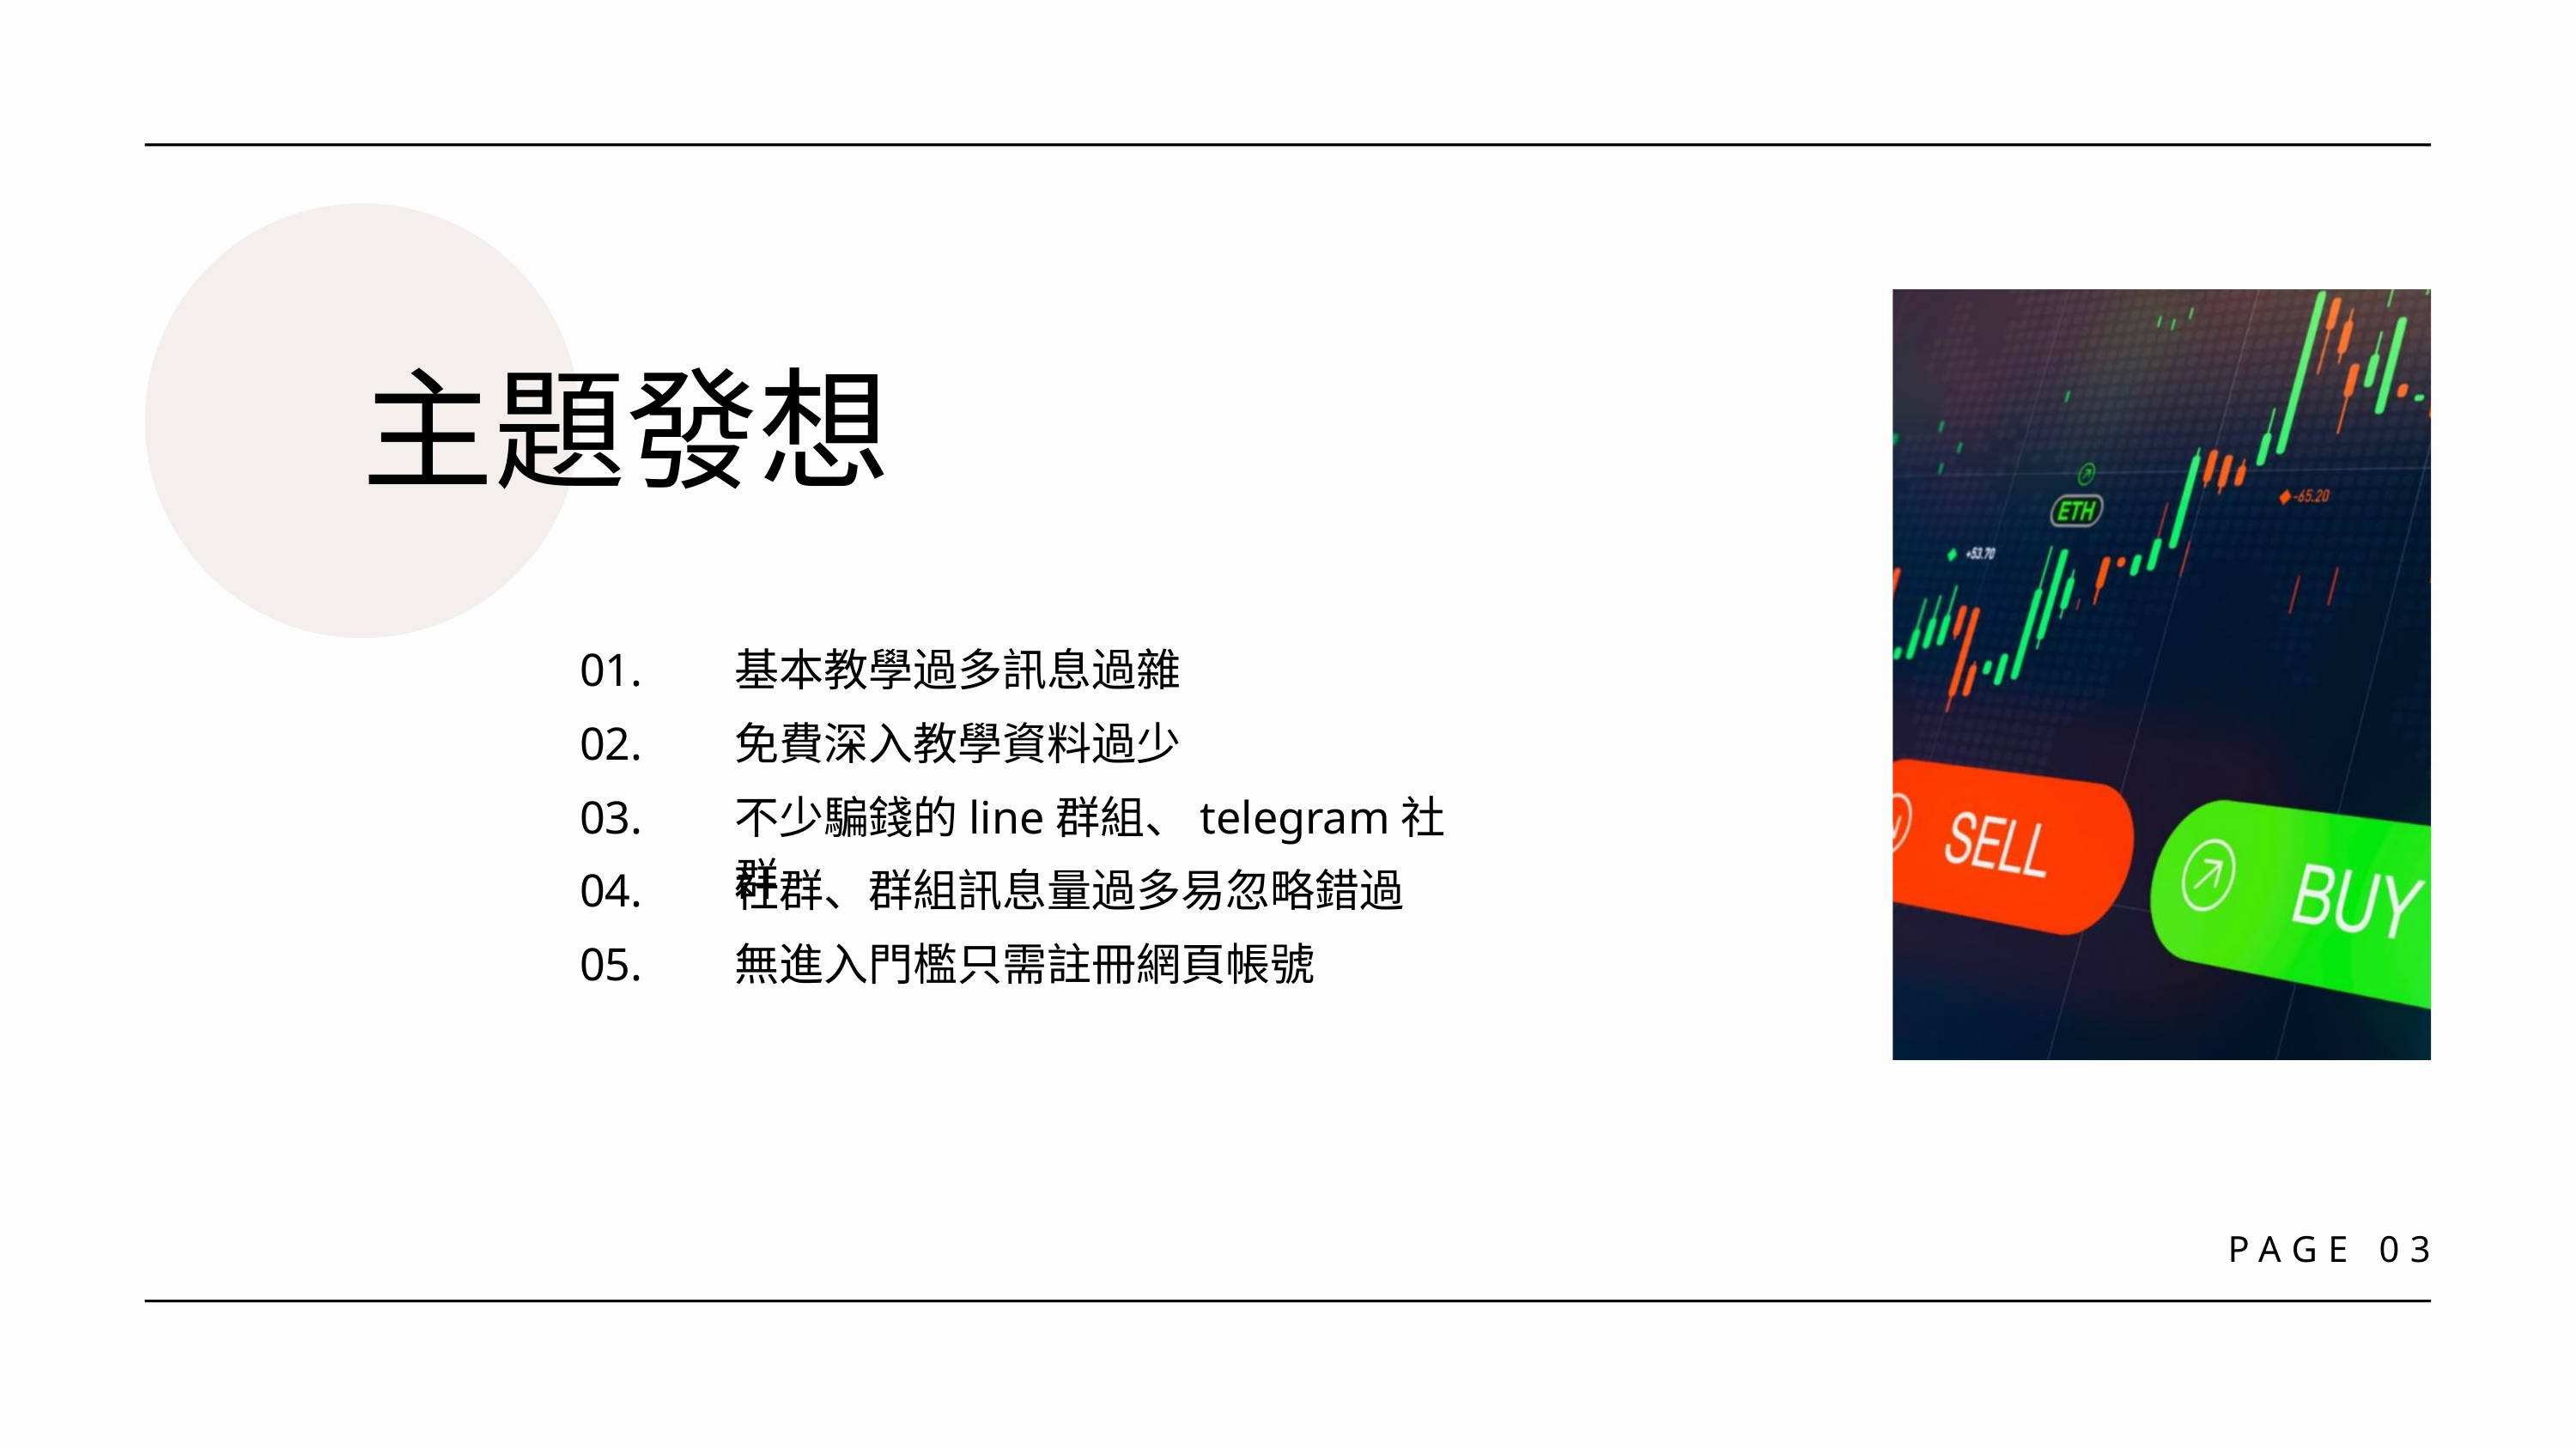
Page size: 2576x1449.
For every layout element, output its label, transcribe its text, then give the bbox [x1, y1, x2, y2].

text_box 05. [580, 926, 735, 990]
text_box 不少騙錢的line群組、telegram社群 [734, 779, 1452, 852]
text_box 免費深入教學資料過少 [735, 706, 1452, 769]
text_box 主題發想 [583, 319, 1288, 505]
text_box 社群、群組訊息量過多易忽略錯過 [735, 852, 1452, 916]
text_box PAGE 03 [2014, 1219, 2432, 1270]
text_box 無進入門檻只需註冊網頁帳號 [735, 926, 1452, 990]
text_box 03. [580, 779, 735, 843]
text_box 02. [580, 706, 735, 769]
text_box 01. [580, 633, 735, 696]
text_box 04. [580, 852, 735, 916]
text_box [1893, 289, 2432, 1060]
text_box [144, 203, 580, 639]
text_box 基本教學過多訊息過雜 [735, 633, 1452, 696]
